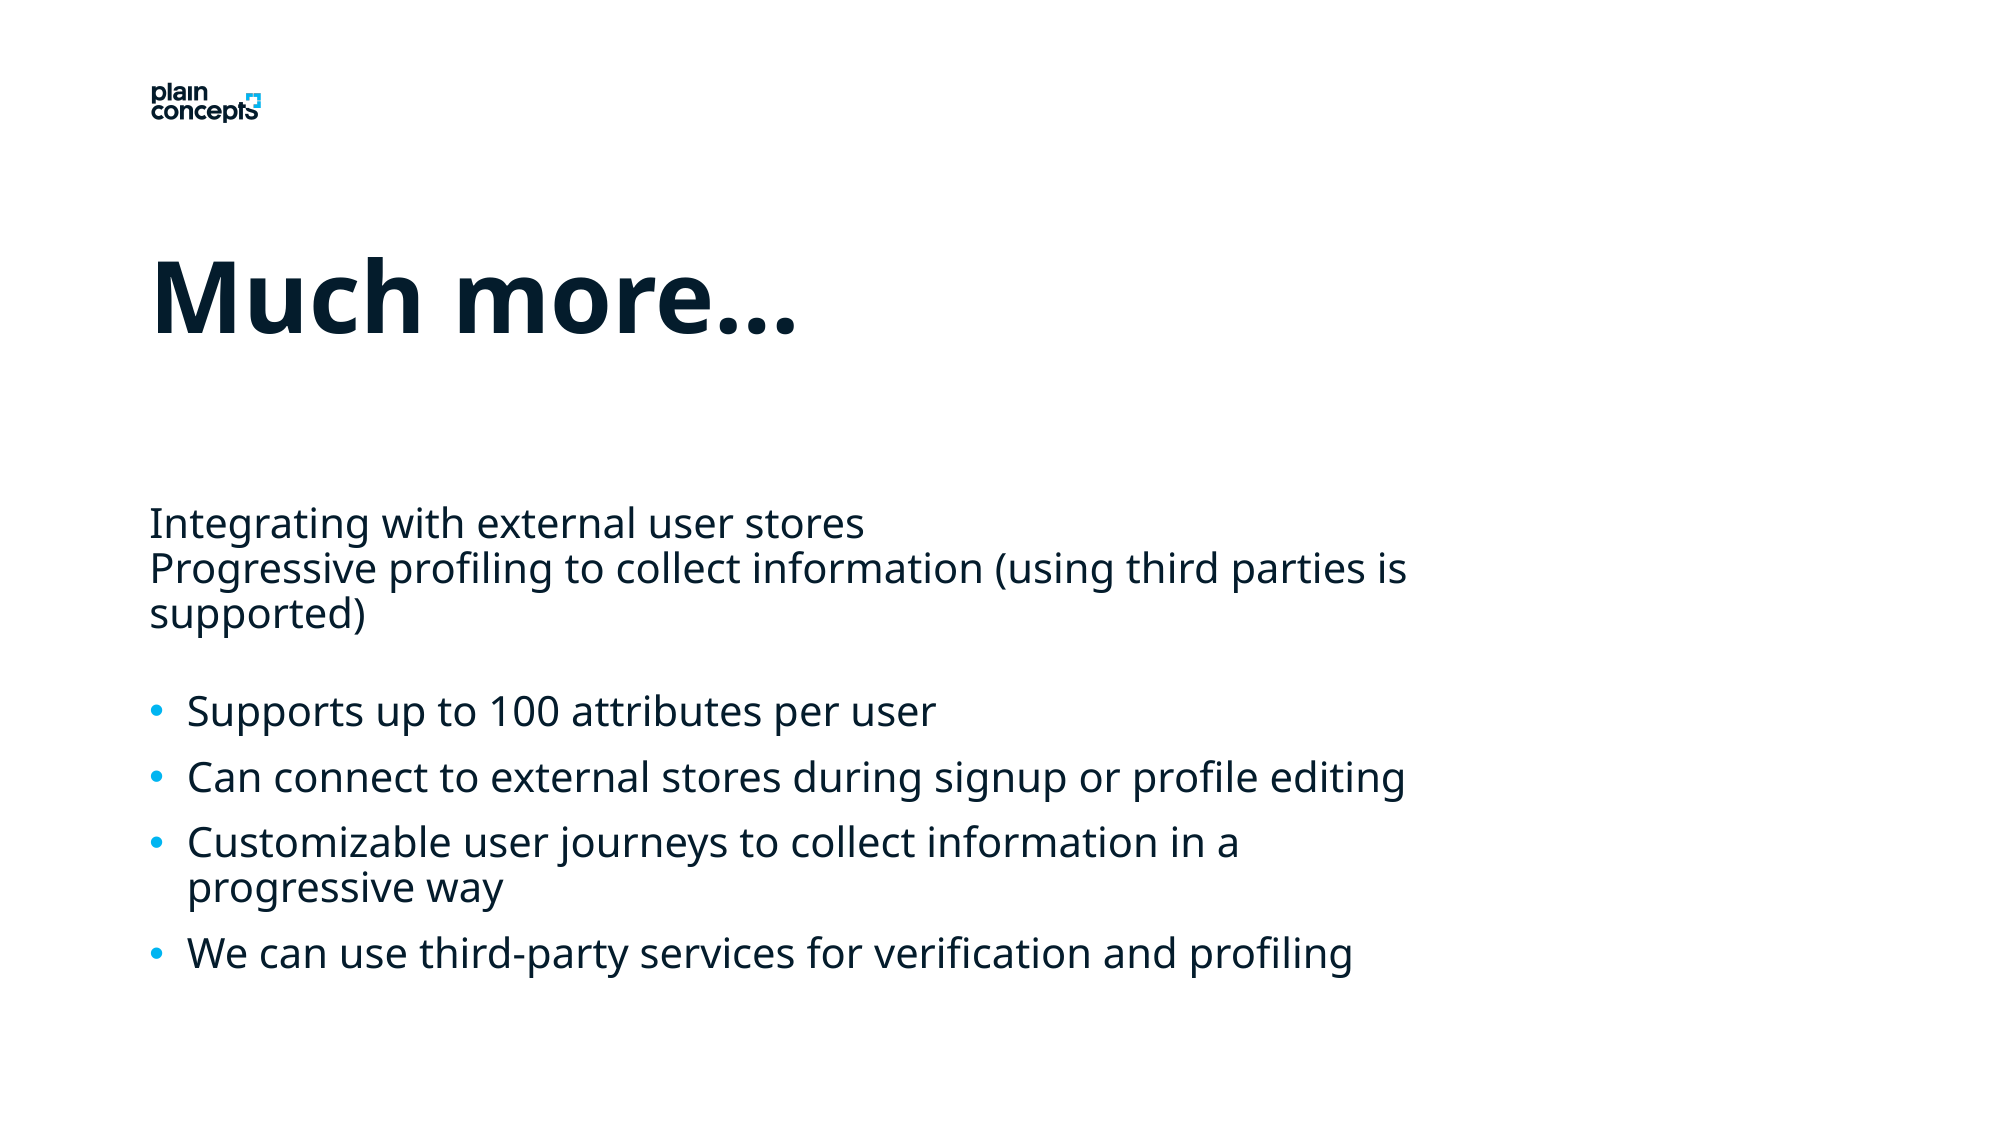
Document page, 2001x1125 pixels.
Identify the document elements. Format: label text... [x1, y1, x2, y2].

list Integrating with external user stores Progressive profiling to collect information (using third parties is supported) [149, 502, 1426, 638]
picture [124, 58, 288, 147]
list Supports up to 100 attributes per user Can connect to external stores during signup or profile editing Customizable user journeys to collect information in a progressive way We can use third-party services for verification and profiling [149, 690, 1426, 1099]
list Much more… [149, 247, 1786, 450]
